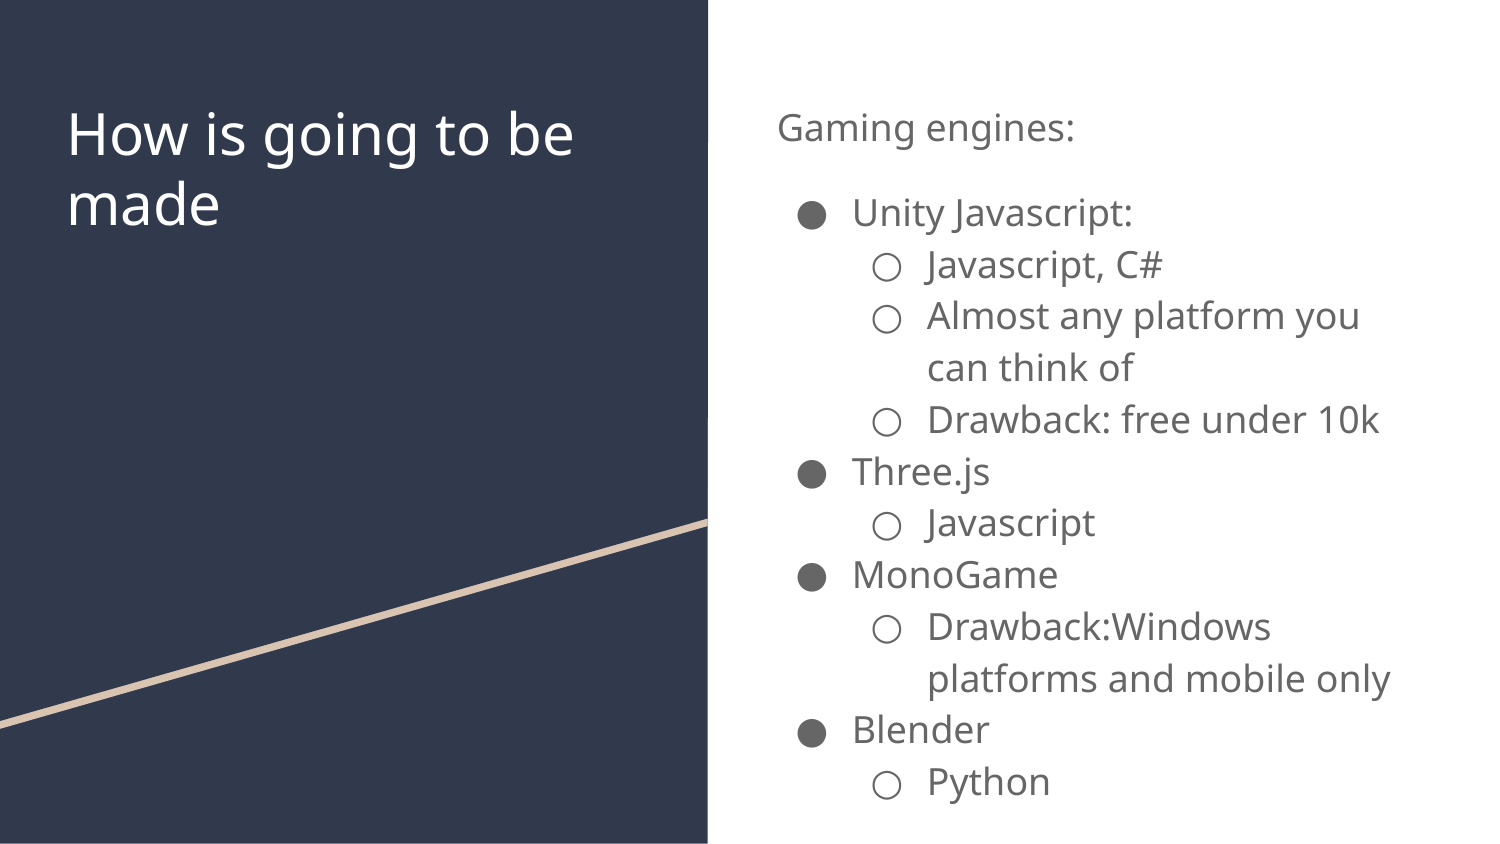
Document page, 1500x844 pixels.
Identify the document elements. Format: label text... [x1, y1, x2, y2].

list Gaming engines: Unity Javascript: Javascript, C# Almost any platform you can think of Drawback: free under 10k Three.js Javascript MonoGame Drawback:Windows platforms and mobile only Blender Python [761, 82, 1446, 755]
title How is going to be made [51, 82, 660, 494]
